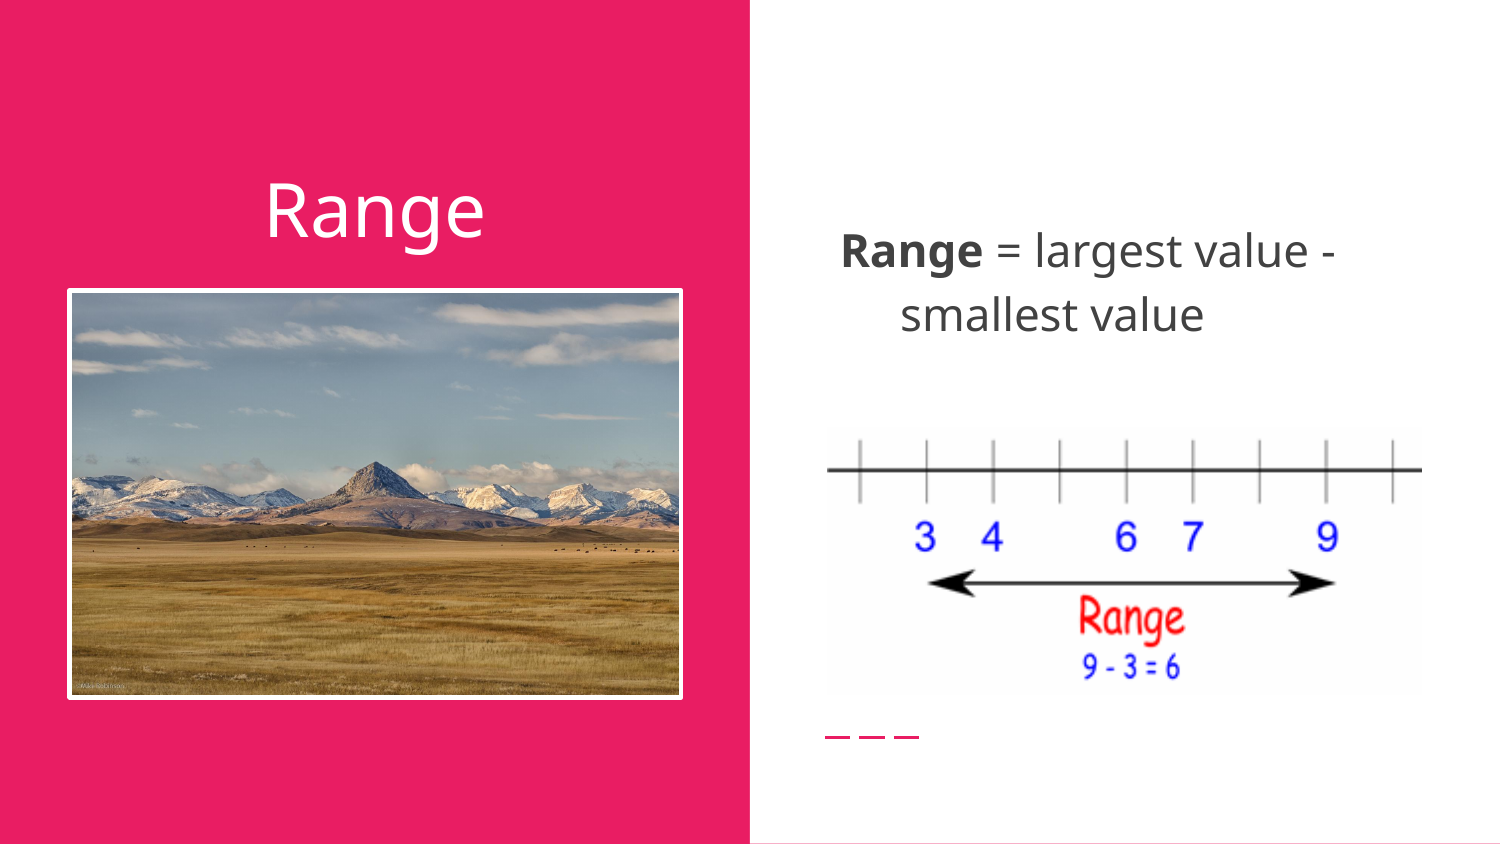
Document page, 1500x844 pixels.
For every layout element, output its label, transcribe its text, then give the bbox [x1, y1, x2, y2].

picture [827, 427, 1423, 696]
picture [71, 292, 679, 696]
list Range = largest value - smallest value [810, 118, 1440, 725]
title Range [43, 0, 708, 268]
